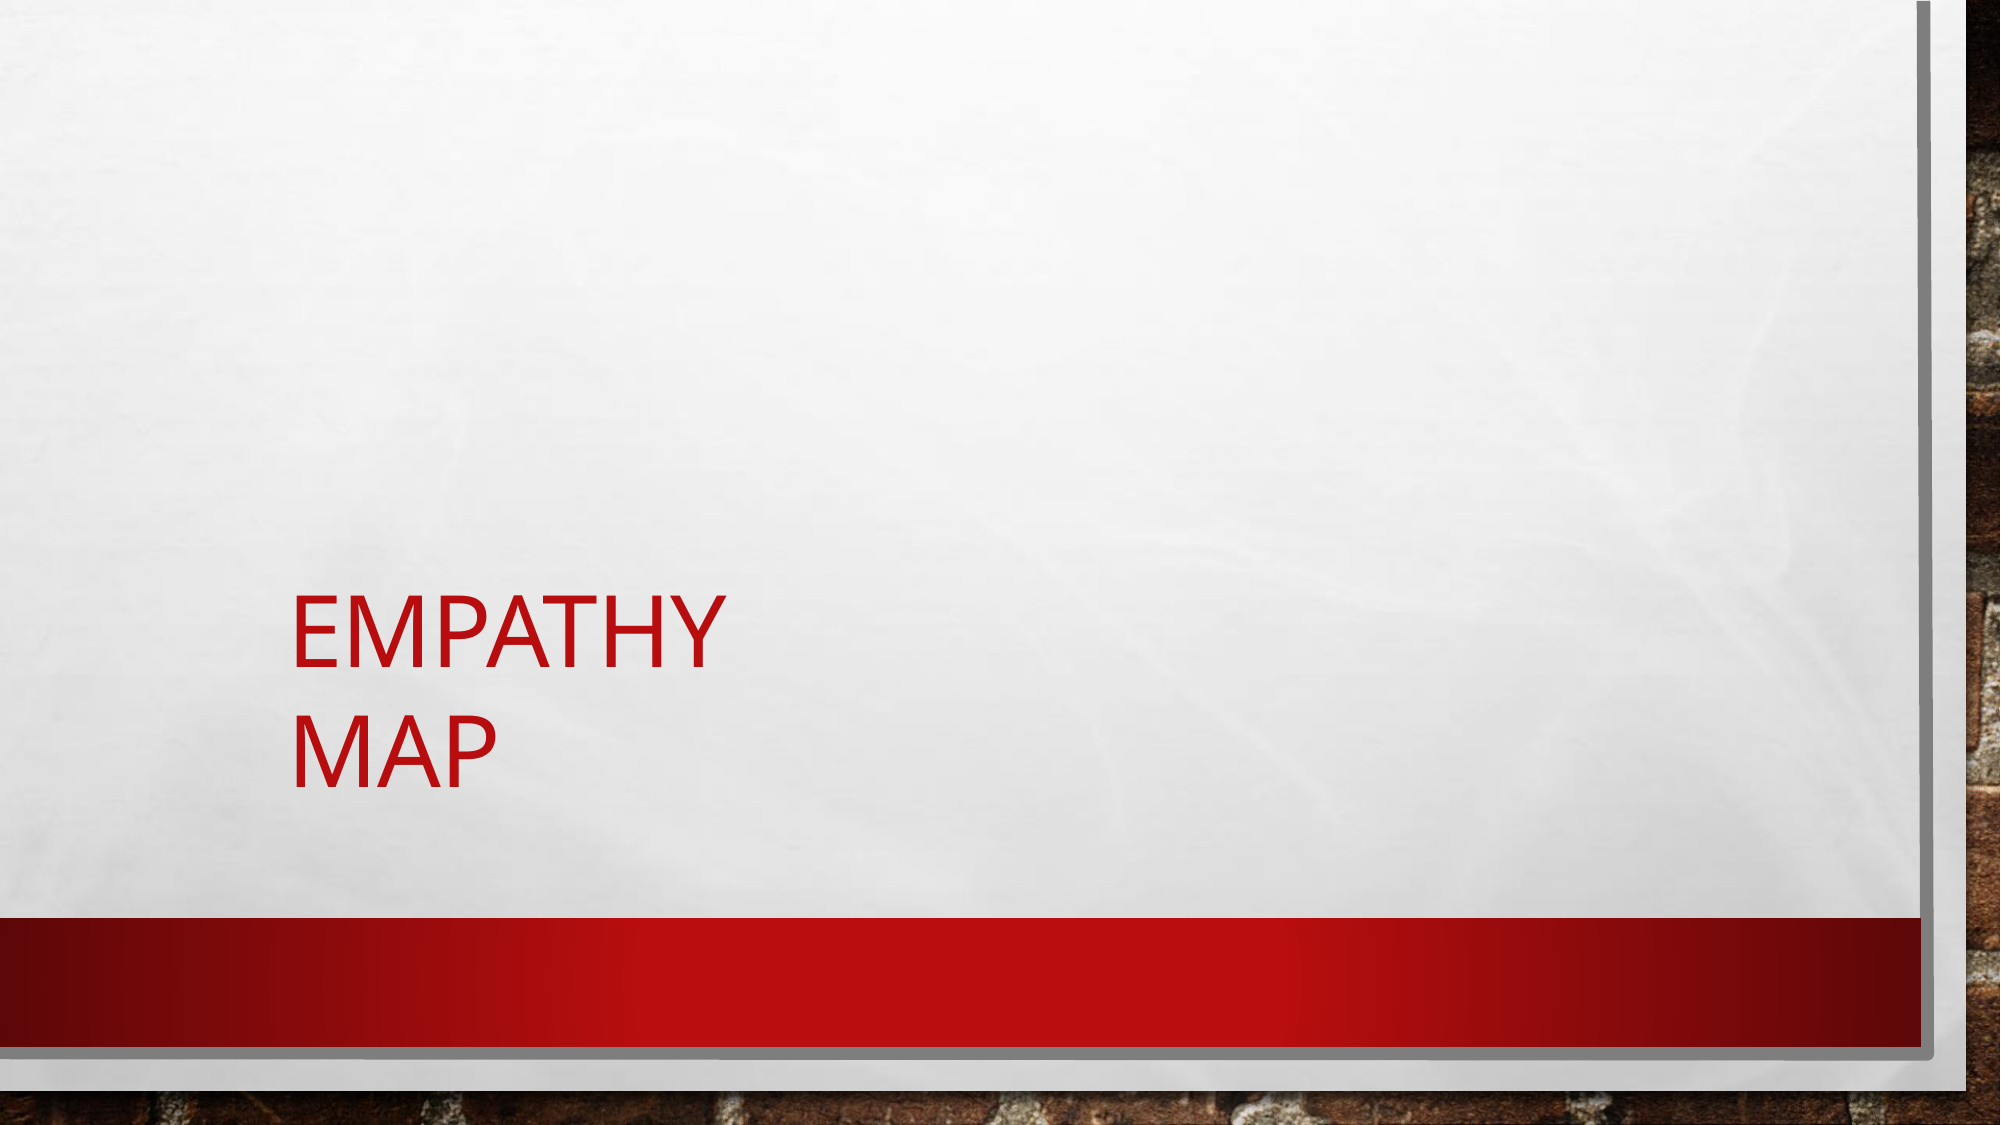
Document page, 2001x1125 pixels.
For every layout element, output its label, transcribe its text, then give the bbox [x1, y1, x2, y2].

picture [0, 0, 2000, 1125]
title EMPATHY MAP [285, 565, 835, 808]
picture [0, 0, 1921, 1047]
